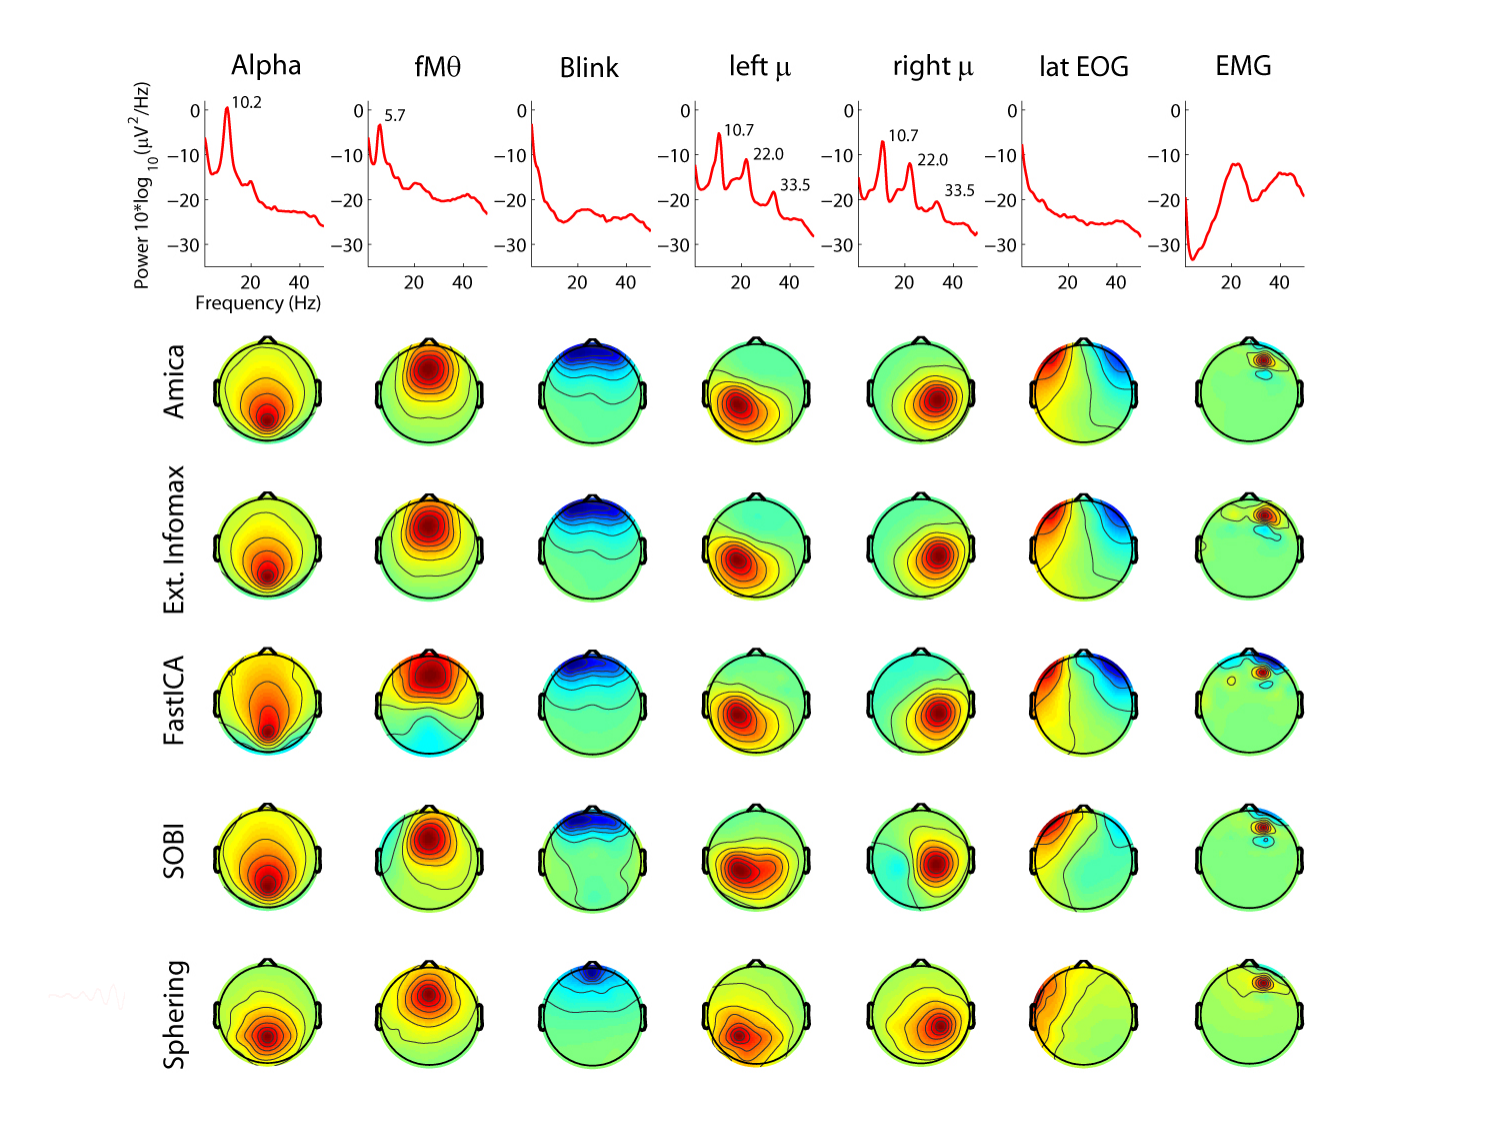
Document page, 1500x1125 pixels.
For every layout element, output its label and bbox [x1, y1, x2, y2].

picture [124, 49, 1307, 1074]
